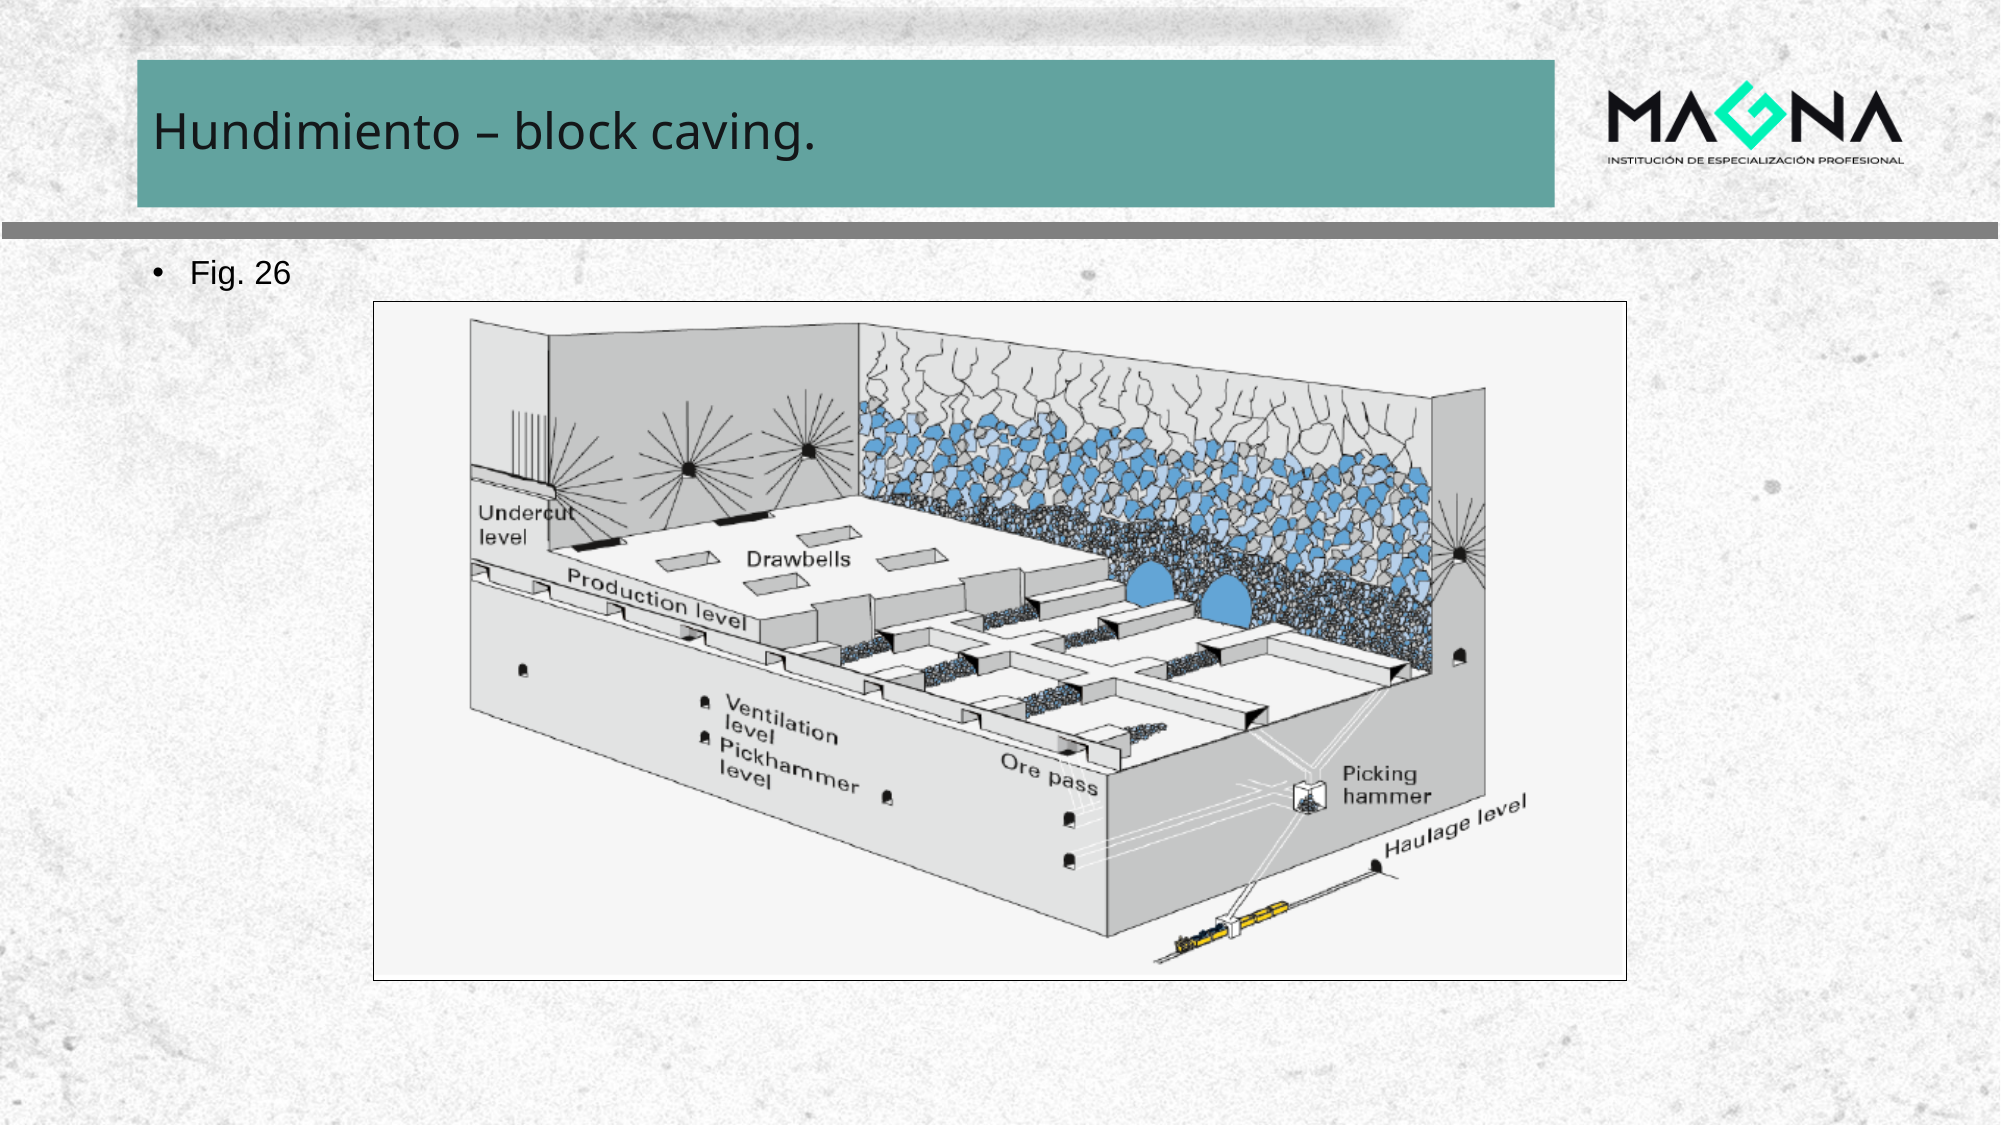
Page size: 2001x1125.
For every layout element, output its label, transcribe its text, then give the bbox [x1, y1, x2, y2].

list Fig. 26 [137, 253, 374, 295]
title Hundimiento – block caving. [137, 59, 1555, 208]
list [373, 301, 1627, 981]
picture [0, 0, 2001, 1125]
